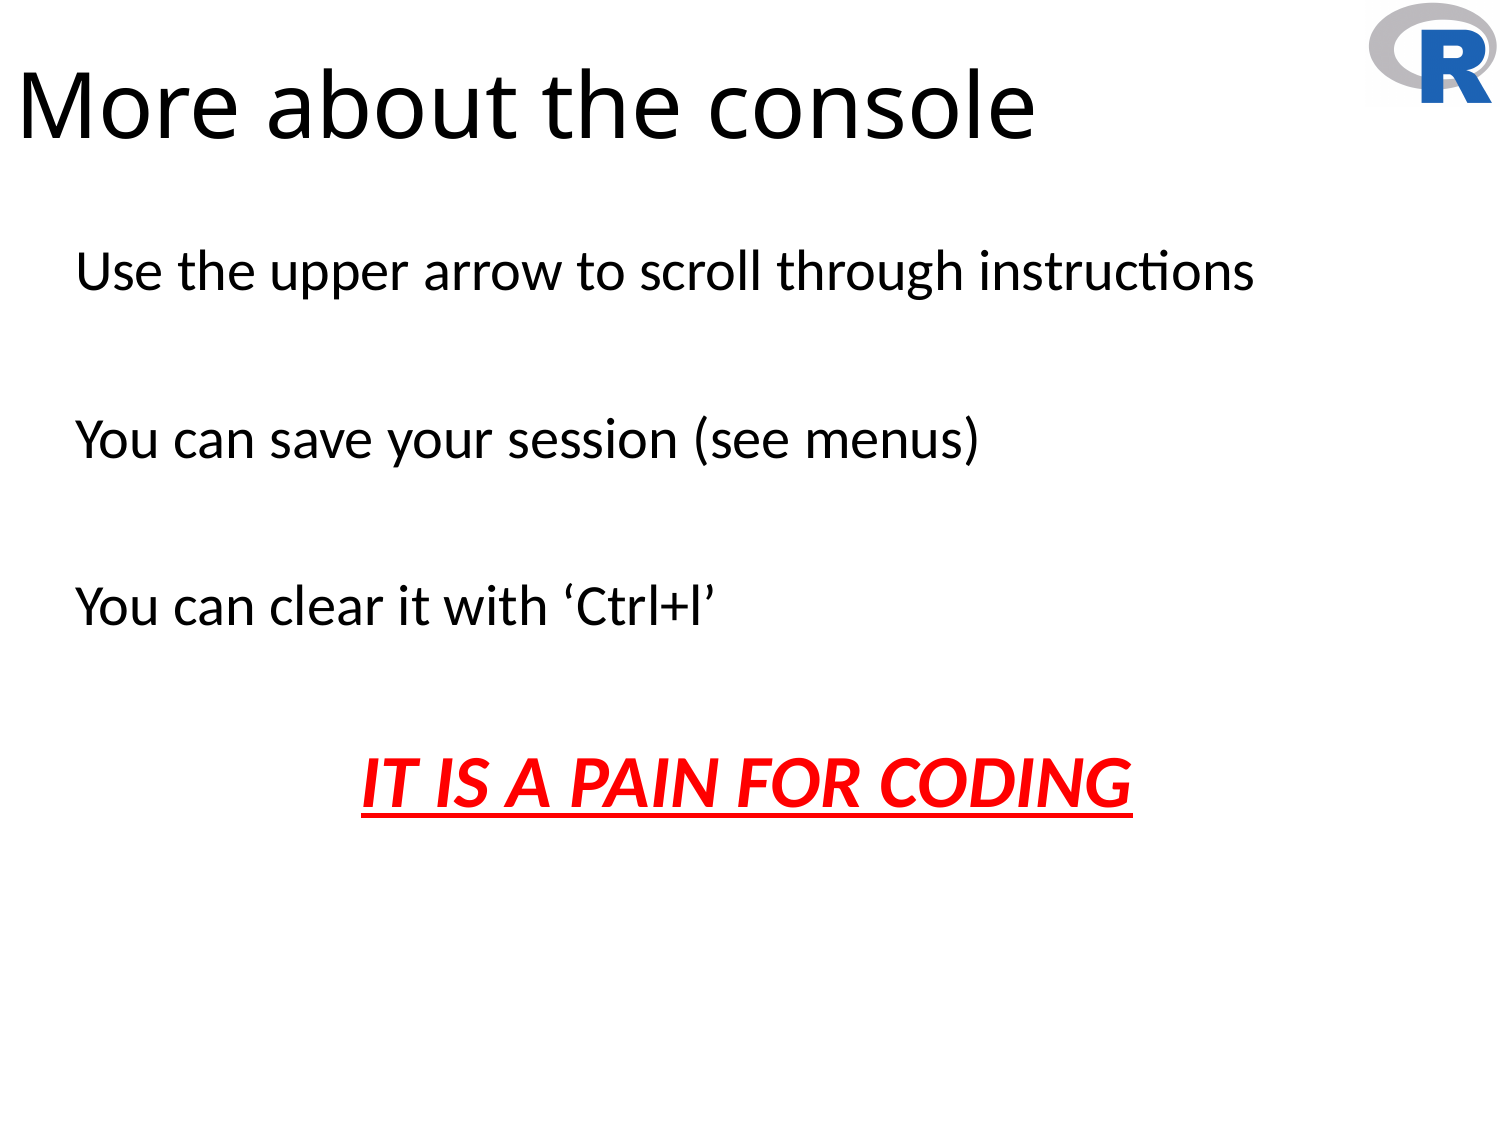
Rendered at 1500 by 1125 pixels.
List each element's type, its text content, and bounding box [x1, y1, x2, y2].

list Use the upper arrow to scroll through instructions You can save your session (see menus) You can clear it with ‘Ctrl+l’ IT IS A PAIN FOR CODING [59, 232, 1435, 1060]
text_box More about the console [0, 0, 1500, 218]
picture [1365, 0, 1500, 107]
